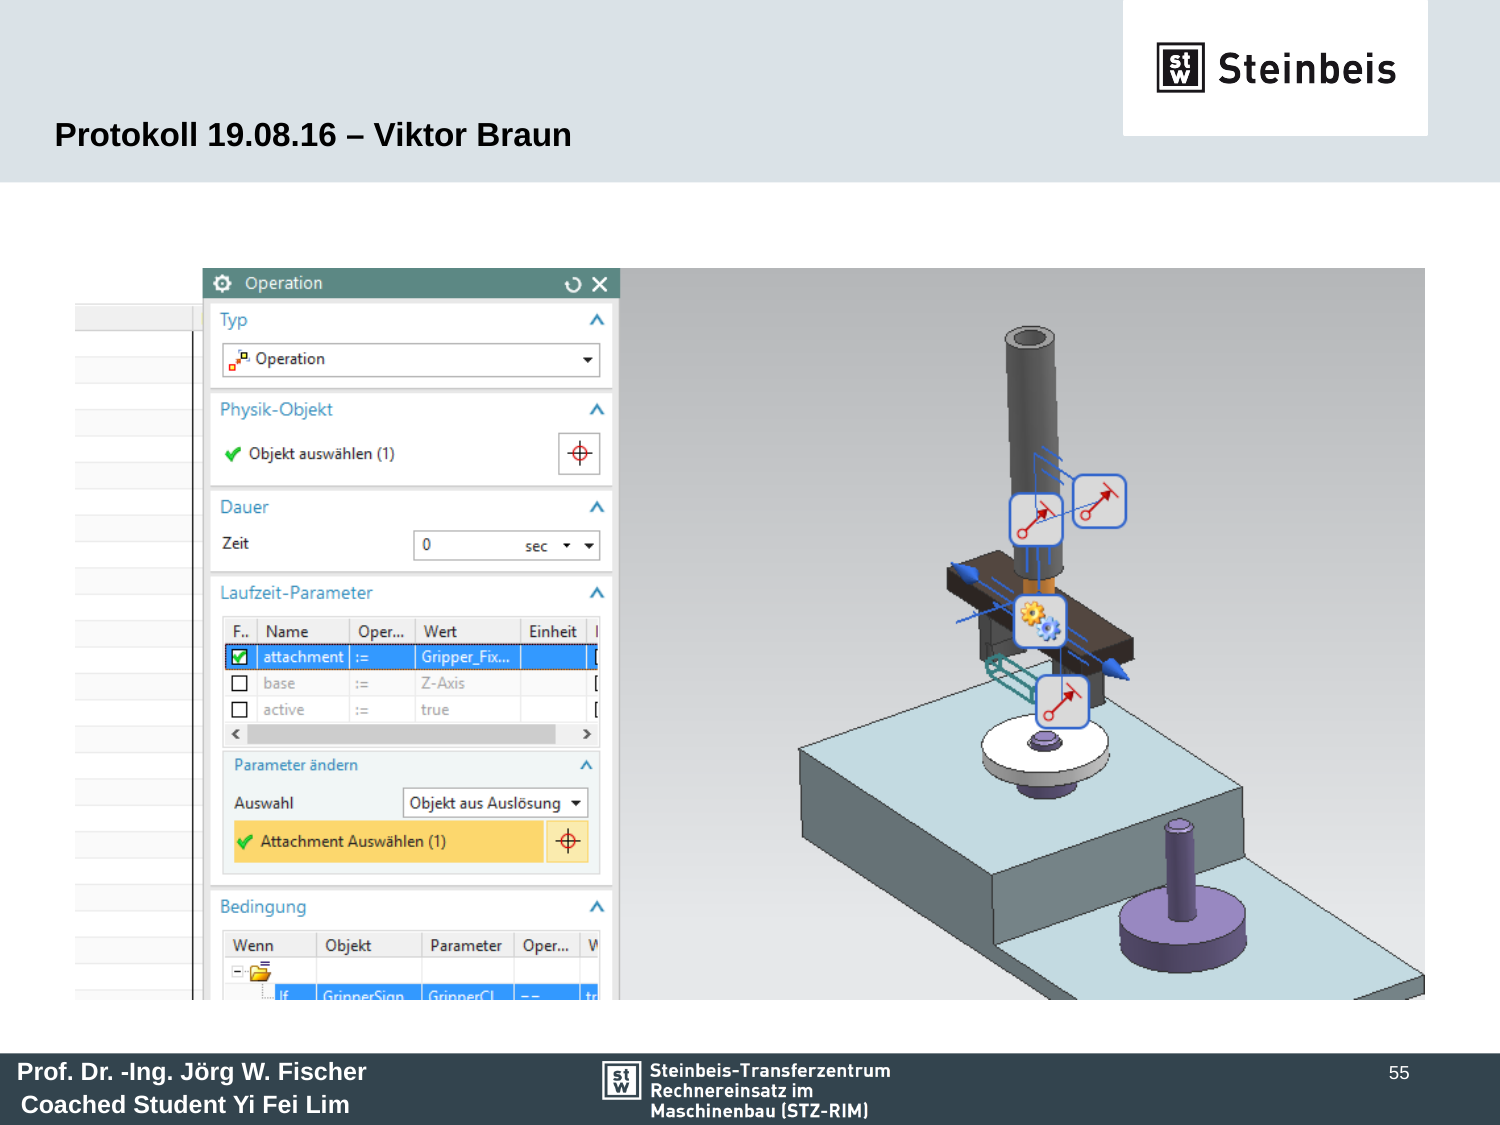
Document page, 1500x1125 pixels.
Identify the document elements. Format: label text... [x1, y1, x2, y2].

picture [592, 1057, 908, 1121]
title Protokoll 19.08.16 – Viktor Braun [39, 66, 951, 162]
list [74, 267, 1426, 1000]
picture [1108, 0, 1444, 143]
slide_number 55 [1074, 1053, 1426, 1125]
